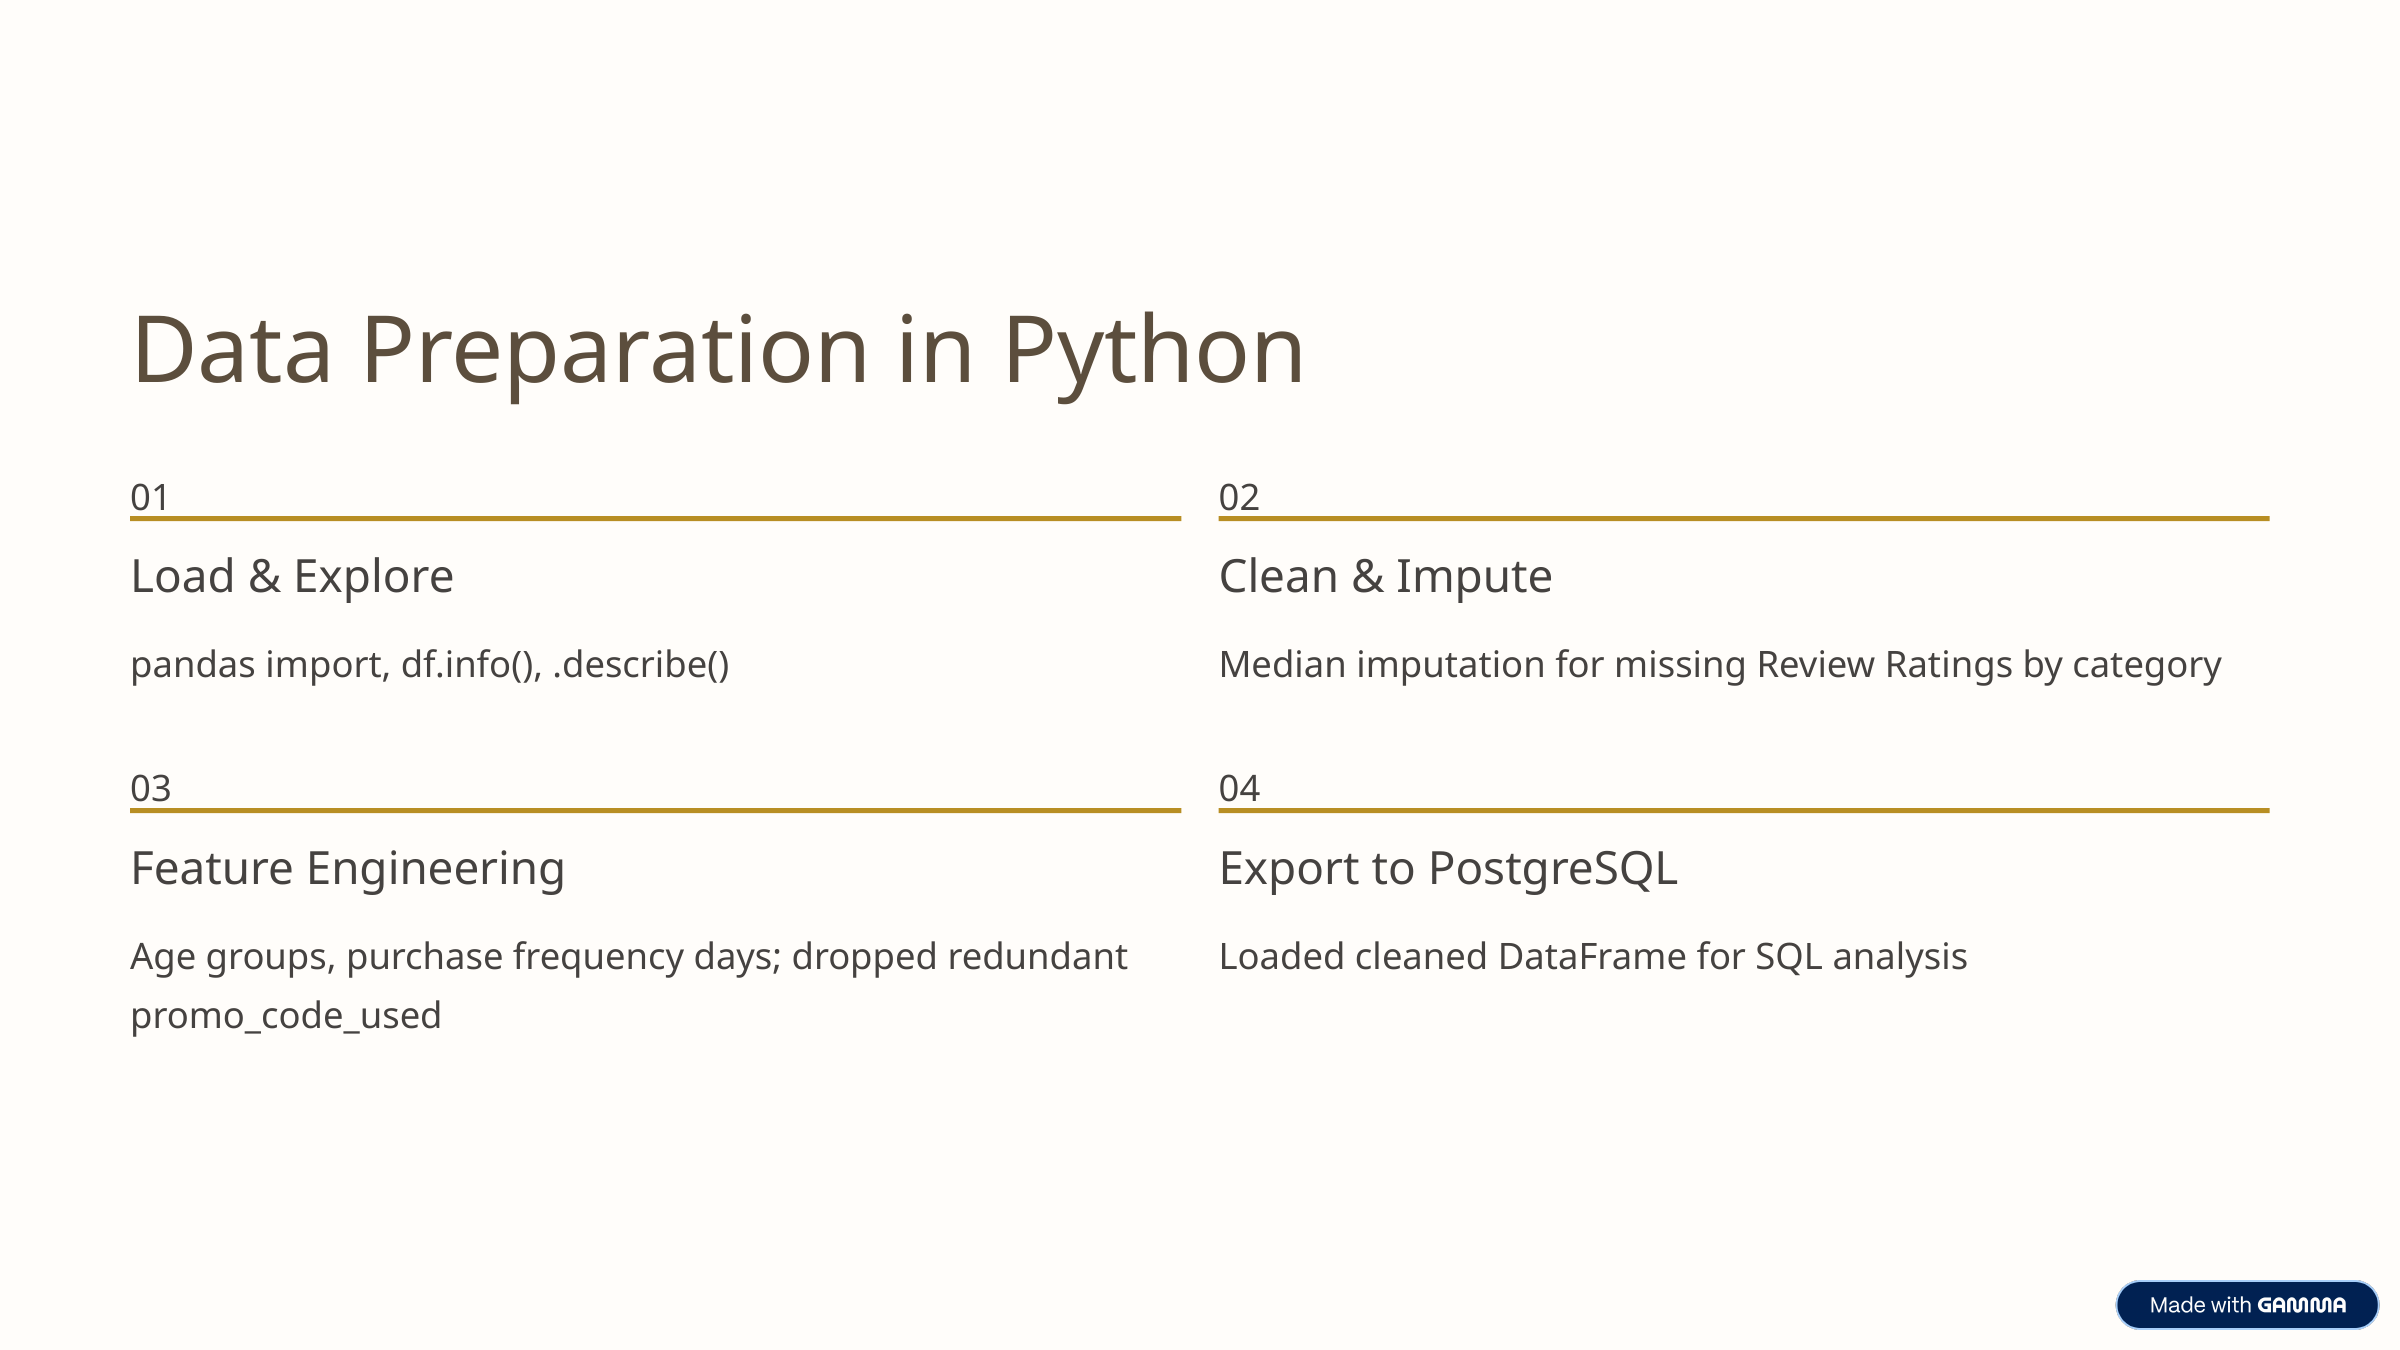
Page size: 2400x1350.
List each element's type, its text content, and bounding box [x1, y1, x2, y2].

text_box 03 [130, 749, 168, 797]
text_box Export to PostgreSQL [1218, 836, 1740, 895]
text_box [130, 808, 1182, 814]
text_box 01 [130, 457, 168, 505]
text_box [130, 516, 1182, 522]
text_box Loaded cleaned DataFrame for SQL analysis [1218, 917, 2270, 977]
text_box pandas import, df.info(), .describe() [130, 625, 1182, 685]
text_box Clean & Impute [1218, 544, 1684, 603]
text_box 02 [1218, 457, 1256, 505]
text_box Feature Engineering [130, 836, 615, 895]
text_box 04 [1218, 749, 1256, 797]
text_box Load & Explore [130, 544, 596, 603]
text_box Age groups, purchase frequency days; dropped redundant promo_code_used [130, 917, 1182, 1037]
text_box Data Preparation in Python [130, 285, 1435, 403]
text_box [1218, 516, 2270, 522]
picture [2106, 1271, 2389, 1339]
text_box Median imputation for missing Review Ratings by category [1218, 625, 2270, 685]
text_box [1218, 808, 2270, 814]
